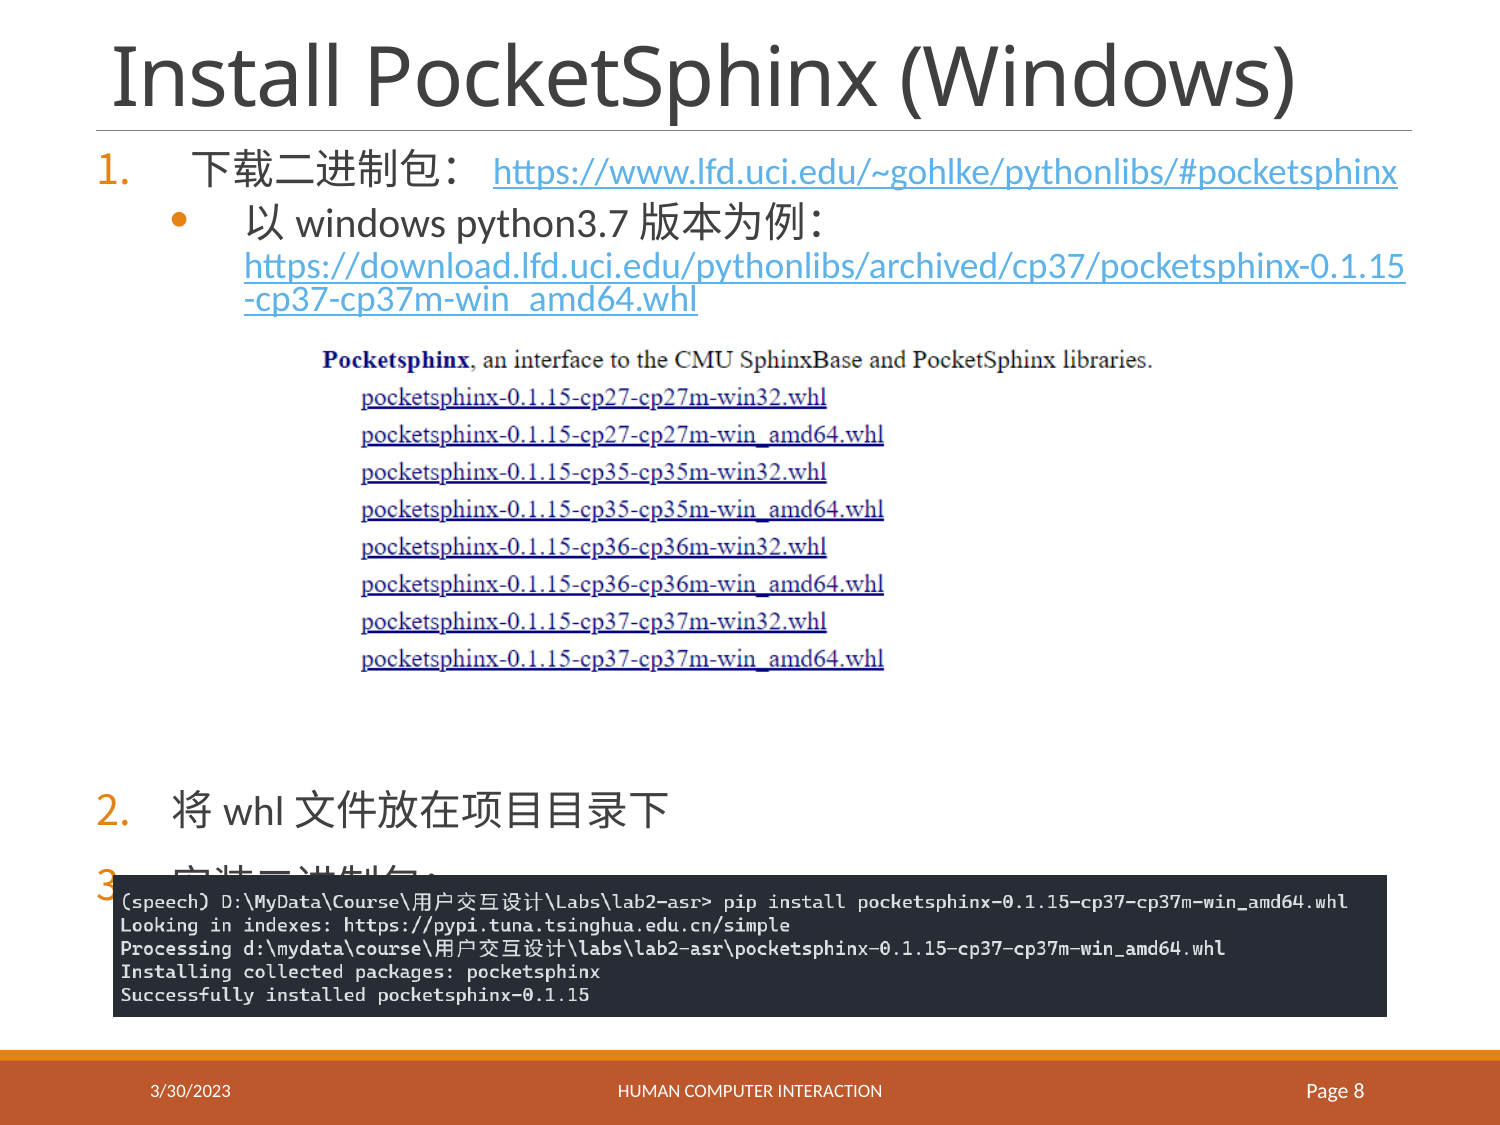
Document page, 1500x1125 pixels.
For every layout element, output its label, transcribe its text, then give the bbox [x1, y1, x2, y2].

title Install PocketSphinx (Windows) [96, 19, 1413, 131]
picture [112, 875, 1388, 1018]
picture [316, 345, 1184, 682]
slide_number Page 8 [1218, 1059, 1380, 1120]
footer HUMAN COMPUTER INTERACTION [453, 1059, 1047, 1120]
list 下载二进制包：https://www.lfd.uci.edu/~gohlke/pythonlibs/#pocketsphinx 以windows python3.7版本为例：https://download.lfd.uci.edu/pythonlibs/archived/cp37/pocketsphinx-0.1.15-cp37-cp37m-win_amd64.whl 将whl文件放在项目目录下 安装二进制包：pip install pocketsphinx-0.1.15-cp37-cp37m-win_amd64.whl [96, 140, 1413, 1034]
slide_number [135, 1059, 440, 1120]
